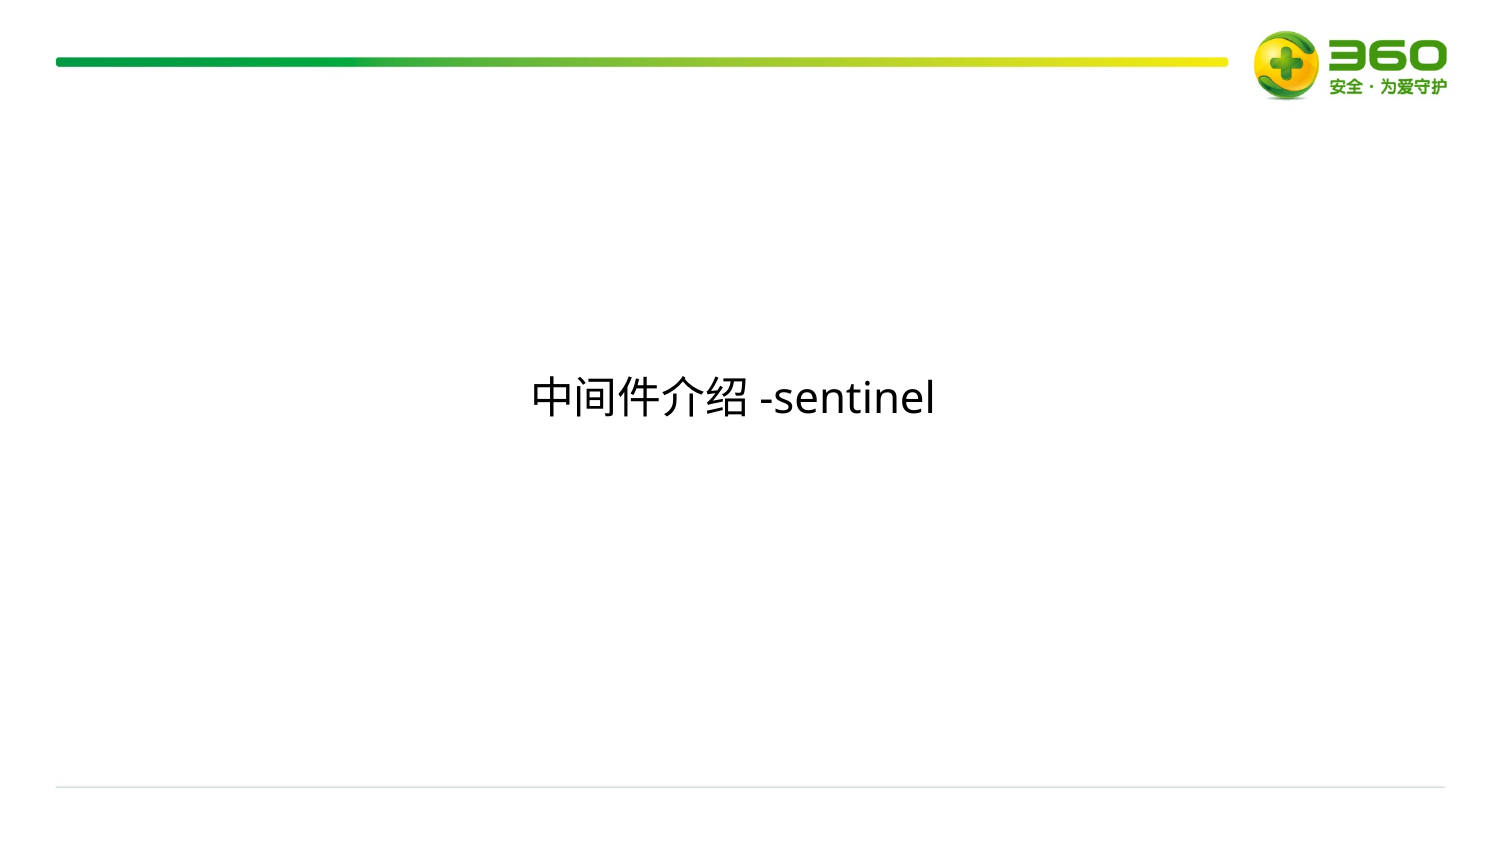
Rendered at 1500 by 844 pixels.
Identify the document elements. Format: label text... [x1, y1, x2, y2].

text_box 中间件介绍-sentinel [371, 362, 951, 458]
picture [0, 0, 1500, 844]
